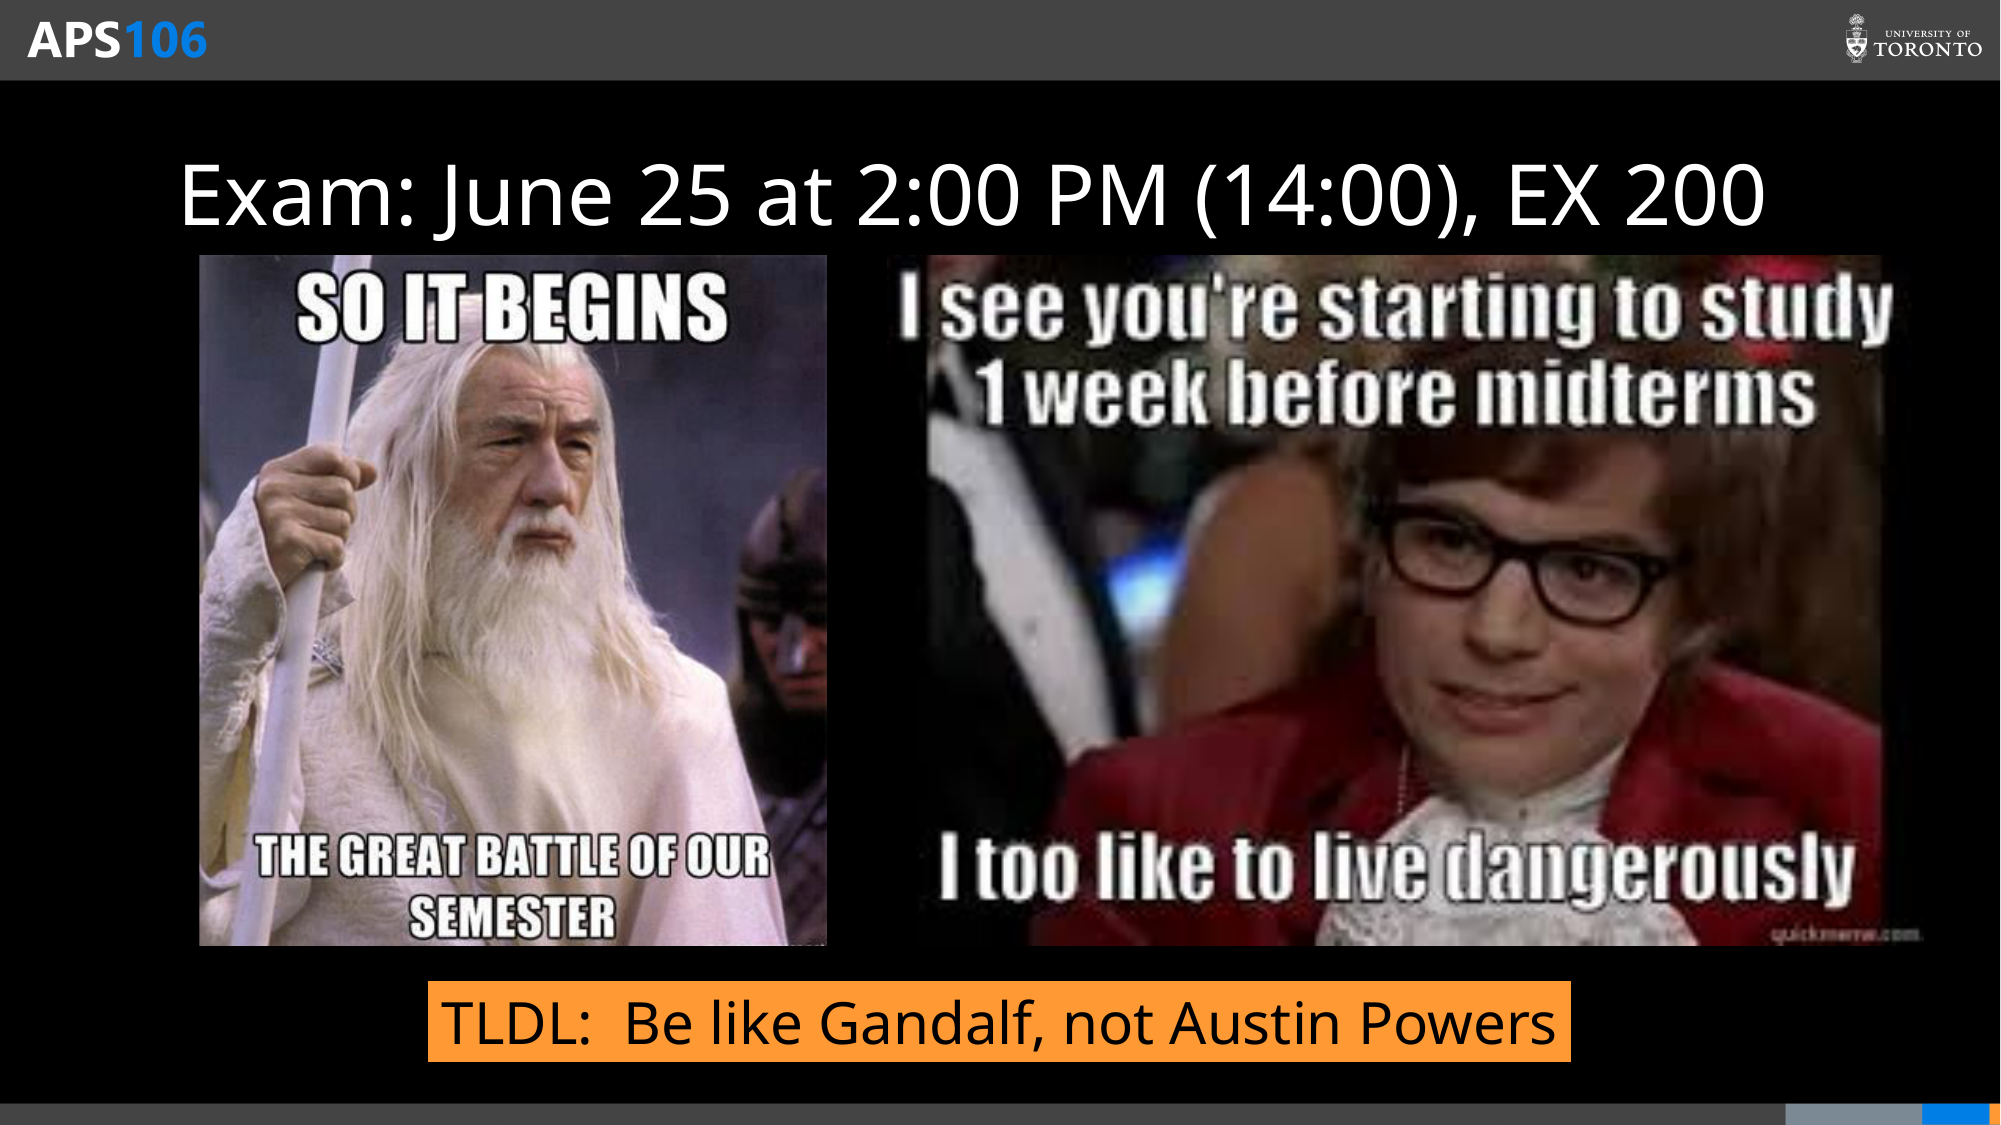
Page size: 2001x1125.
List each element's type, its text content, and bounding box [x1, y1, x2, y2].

text_box Exam: June 25 at 2:00 PM (14:00), EX 200 [162, 144, 1888, 252]
picture [0, 0, 2001, 1125]
text_box TLDL: Be like Gandalf, not Austin Powers [425, 978, 1575, 1065]
